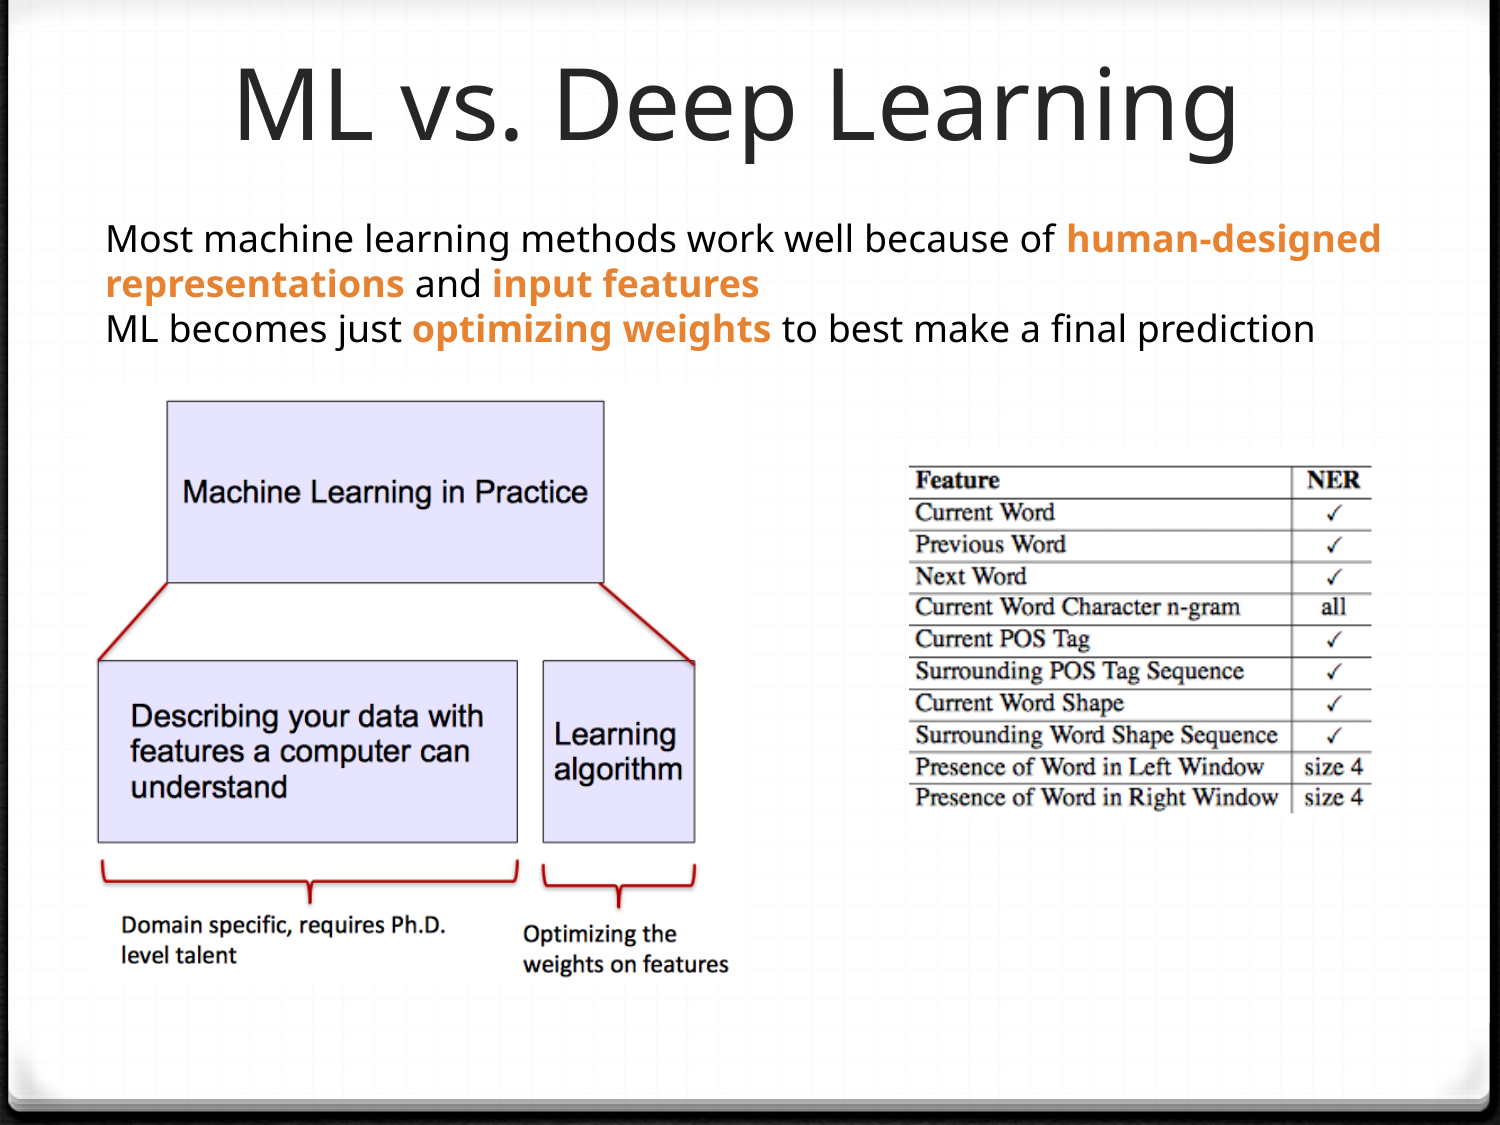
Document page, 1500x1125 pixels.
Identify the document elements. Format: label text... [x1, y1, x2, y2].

text_box Most machine learning methods work well because of human-designed representations and input features ML becomes just optimizing weights to best make a final prediction [90, 207, 1448, 358]
picture [0, 0, 1500, 1125]
text_box ML vs. Deep Learning [90, 29, 1410, 171]
